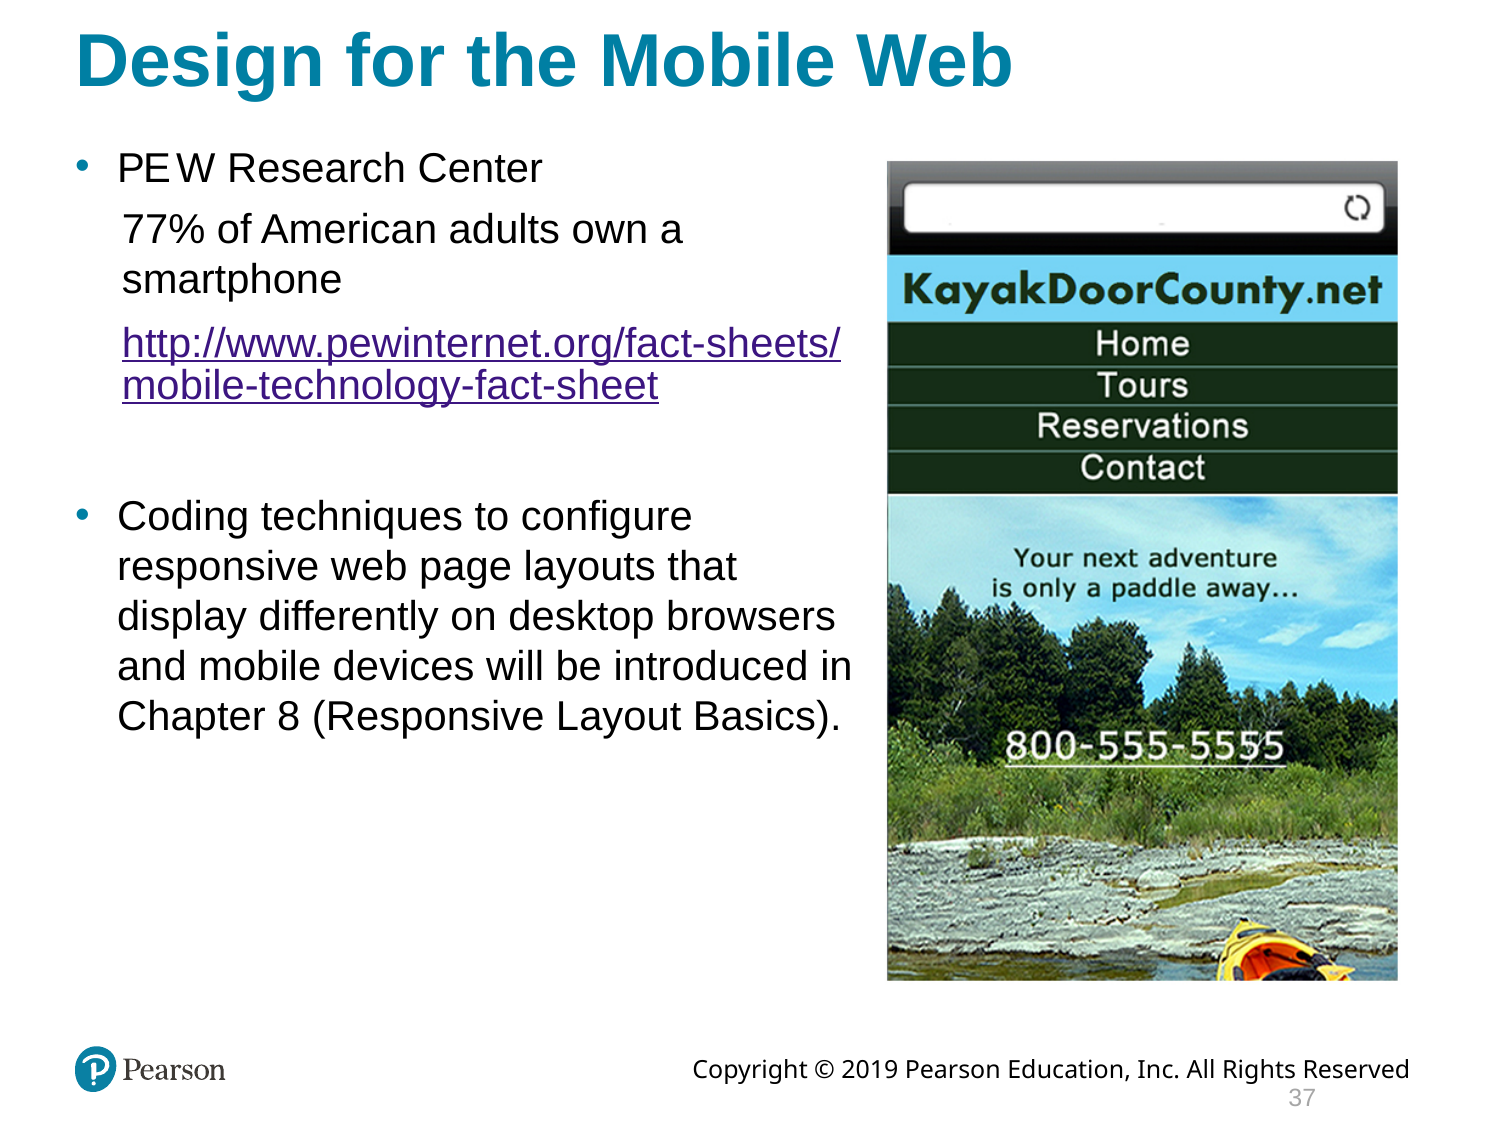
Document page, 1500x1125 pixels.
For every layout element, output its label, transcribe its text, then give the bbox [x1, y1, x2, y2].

list Coding techniques to configure responsive web page layouts that display differently on desktop browsers and mobile devices will be introduced in Chapter 8 (Responsive Layout Basics). [75, 489, 863, 1125]
list 77% of American adults own a smartphone [75, 201, 863, 315]
picture [875, 149, 1410, 993]
list P E W Research Center [75, 140, 863, 201]
title Design for the Mobile Web [75, 0, 1425, 102]
list http://www.pewinternet.org/fact-sheets/mobile-technology-fact-sheet [75, 315, 863, 489]
